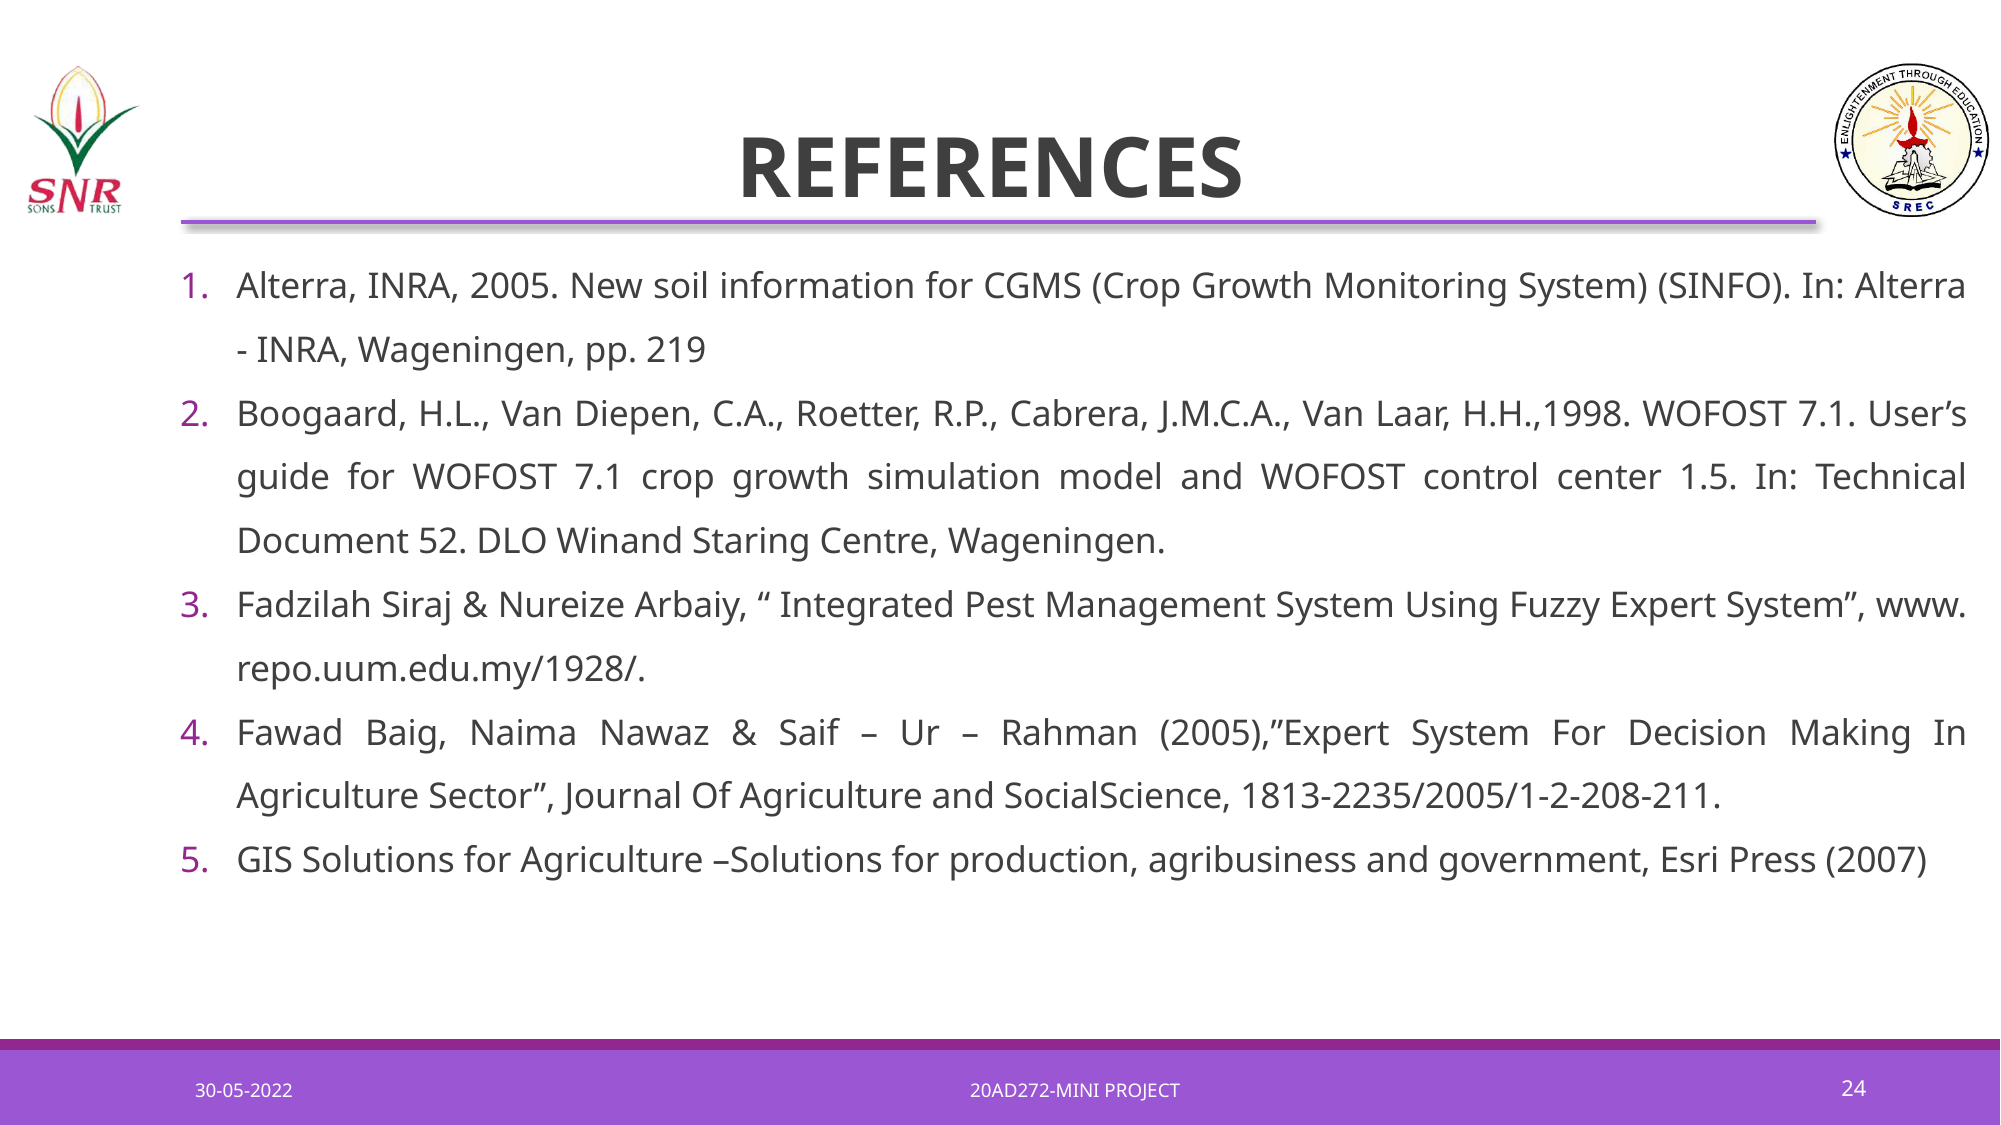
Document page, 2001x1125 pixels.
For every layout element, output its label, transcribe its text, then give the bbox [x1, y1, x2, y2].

footer 20AD272-MINI PROJECT [604, 1059, 1551, 1120]
list Alterra, INRA, 2005. New soil information for CGMS (Crop Growth Monitoring System) (SINFO). In: Alterra - INRA, Wageningen, pp. 219 Boogaard, H.L., Van Diepen, C.A., Roetter, R.P., Cabrera, J.M.C.A., Van Laar, H.H.,1998. WOFOST 7.1. User’s guide for WOFOST 7.1 crop growth simulation model and WOFOST control center 1.5. In: Technical Document 52. DLO Winand Staring Centre, Wageningen. Fadzilah Siraj & Nureize Arbaiy, “ Integrated Pest Management System Using Fuzzy Expert System”, www. repo.uum.edu.my/1928/. Fawad Baig, Naima Nawaz & Saif – Ur – Rahman (2005),”Expert System For Decision Making In Agriculture Sector”, Journal Of Agriculture and SocialScience, 1813-2235/2005/1-2-208-211. GIS Solutions for Agriculture –Solutions for production, agribusiness and government, Esri Press (2007) [180, 234, 1979, 975]
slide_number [180, 1059, 604, 1120]
slide_number 24 [1624, 1059, 1882, 1120]
picture [1825, 57, 1999, 223]
title REFERENCES [180, 59, 1824, 222]
picture [18, 56, 149, 222]
